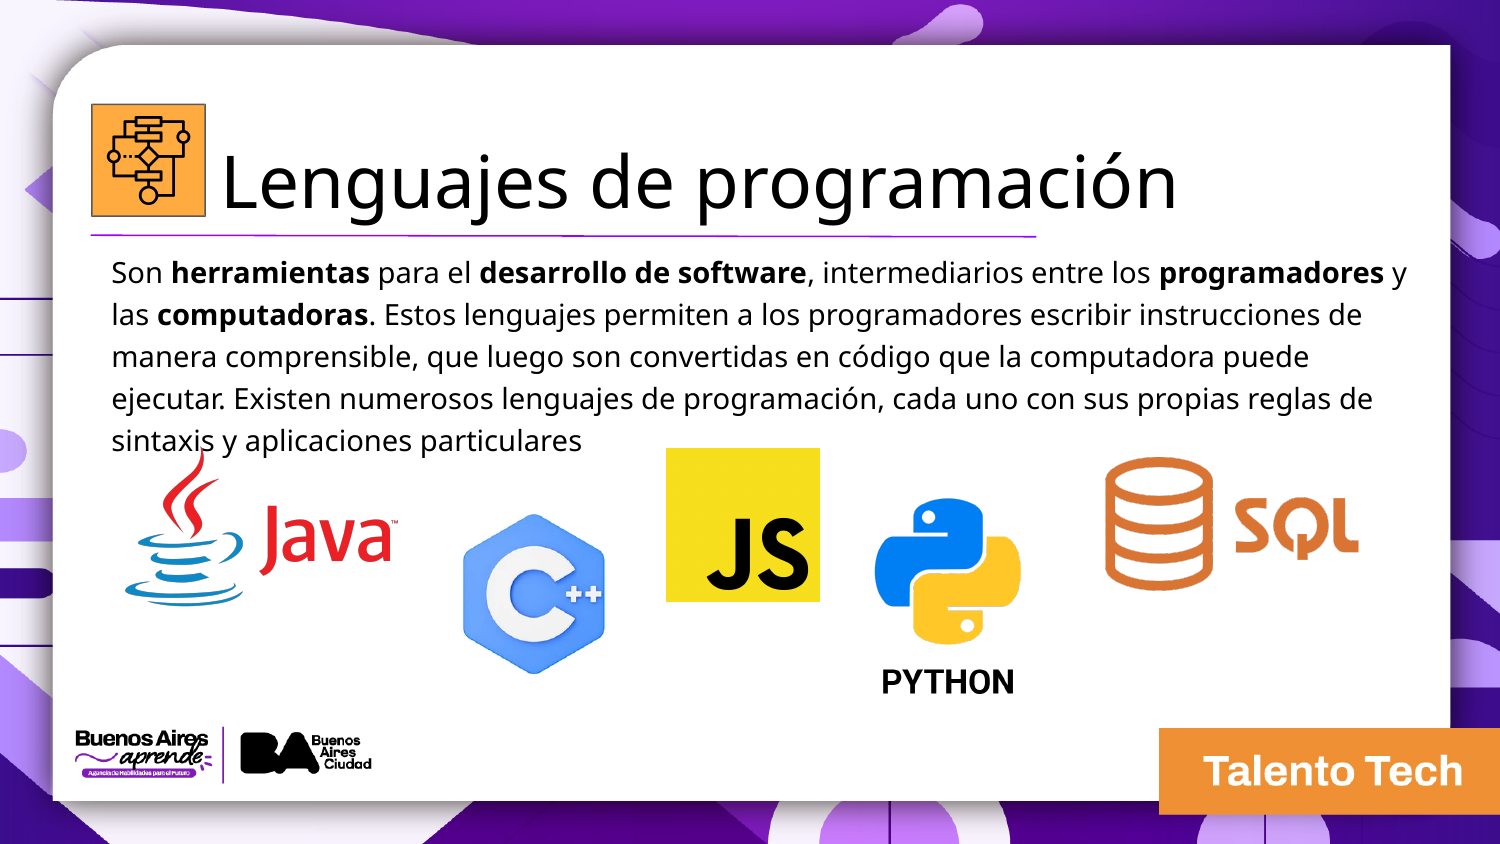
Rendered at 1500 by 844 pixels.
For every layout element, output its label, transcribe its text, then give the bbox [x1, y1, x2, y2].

picture [0, 0, 1500, 844]
text_box Son herramientas para el desarrollo de software, intermediarios entre los programadores y las computadoras. Estos lenguajes permiten a los programadores escribir instrucciones de manera comprensible, que luego son convertidas en código que la computadora puede ejecutar. Existen numerosos lenguajes de programación, cada uno con sus propias reglas de sintaxis y aplicaciones particulares [96, 232, 1439, 719]
text_box Lenguajes de programación [220, 118, 1421, 223]
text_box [90, 103, 207, 218]
